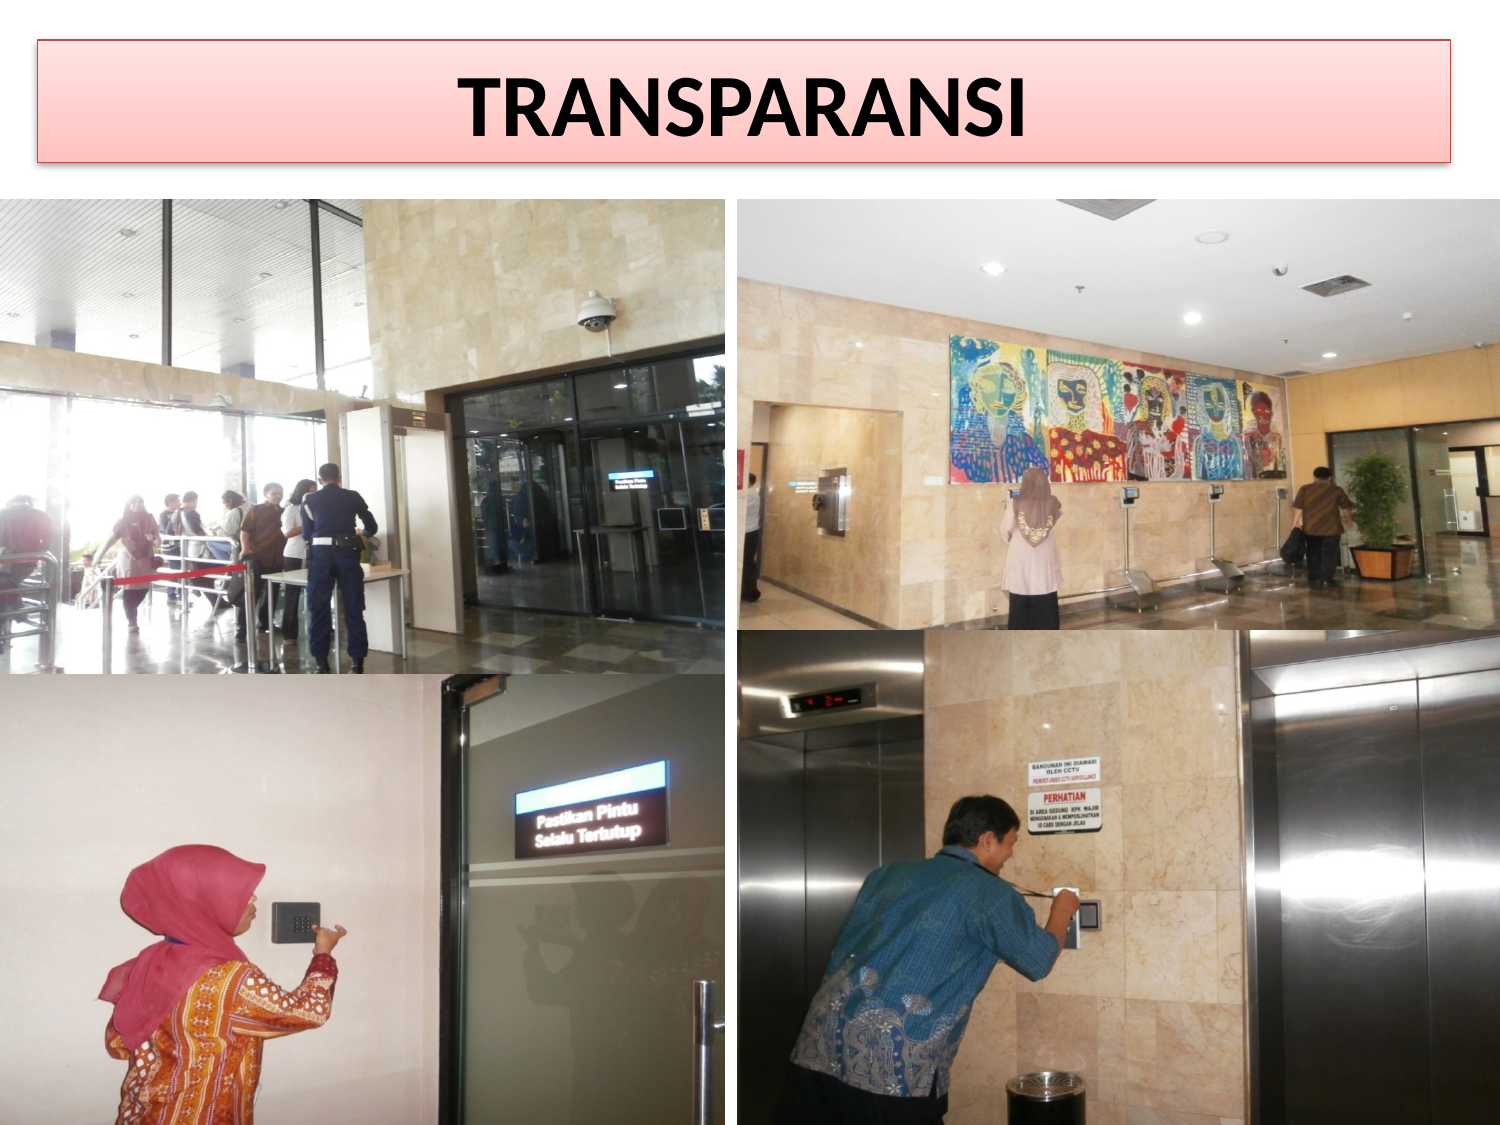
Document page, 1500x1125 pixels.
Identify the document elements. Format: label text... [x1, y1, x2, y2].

picture [0, 199, 726, 1125]
title TRANSPARANSI [37, 39, 1451, 163]
picture [737, 199, 1500, 1125]
